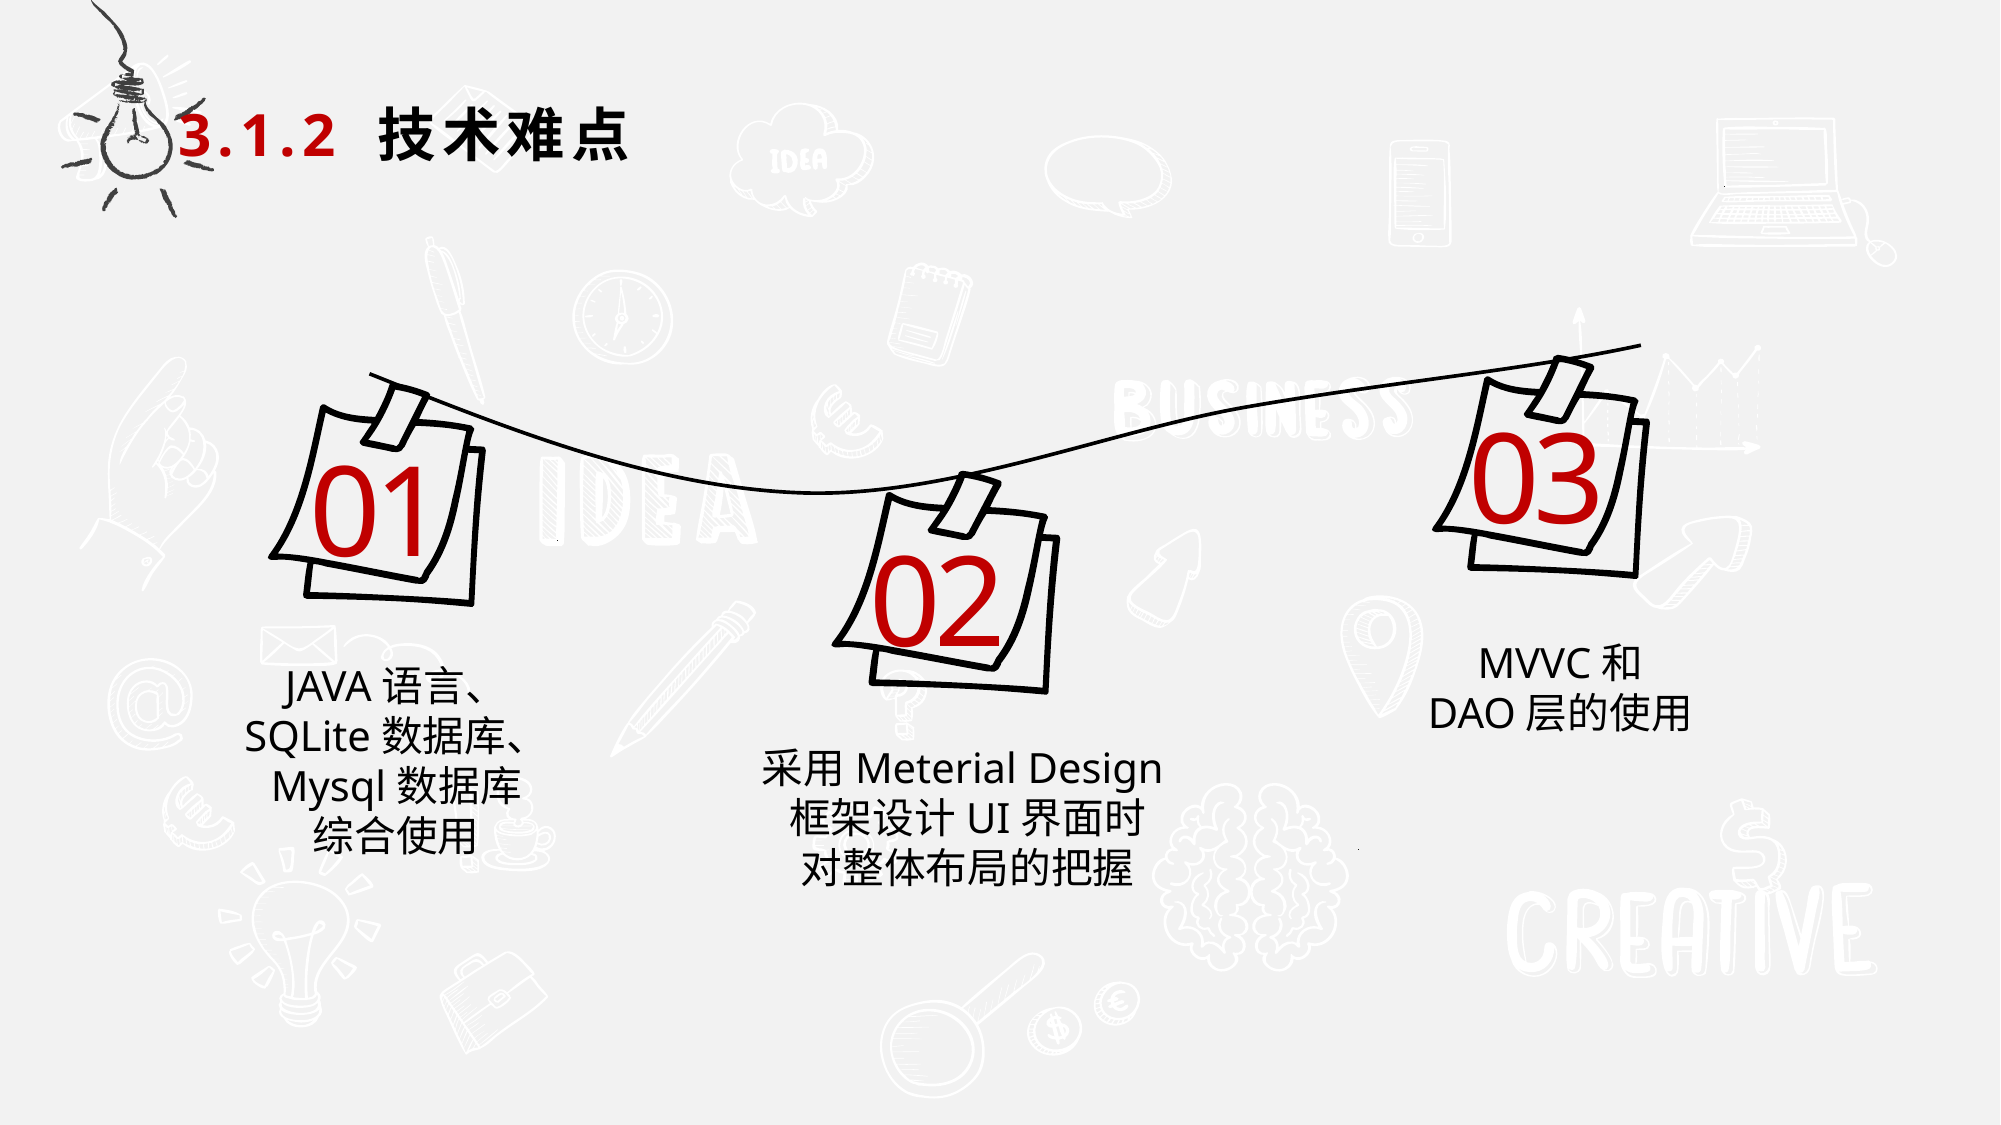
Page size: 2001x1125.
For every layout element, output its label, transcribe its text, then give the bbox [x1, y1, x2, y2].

text_box [1481, 359, 1595, 391]
text_box [369, 344, 1642, 495]
text_box [1431, 492, 1453, 533]
text_box [868, 474, 1061, 695]
text_box 02 [854, 513, 1021, 679]
text_box MVVC和 DAO层的使用 [1309, 629, 1811, 745]
text_box [1467, 394, 1651, 579]
text_box 03 [1453, 391, 1620, 556]
text_box 3.1.2 技术难点 [163, 91, 645, 176]
text_box 01 [294, 424, 461, 589]
text_box [831, 606, 854, 648]
text_box [303, 384, 486, 607]
text_box [267, 507, 294, 561]
text_box 采用Meterial Design框架设计UI界面时 对整体布局的把握 [746, 734, 1189, 899]
text_box JAVA语言、 SQLite数据库、 Mysql数据库 综合使用 [174, 652, 618, 867]
